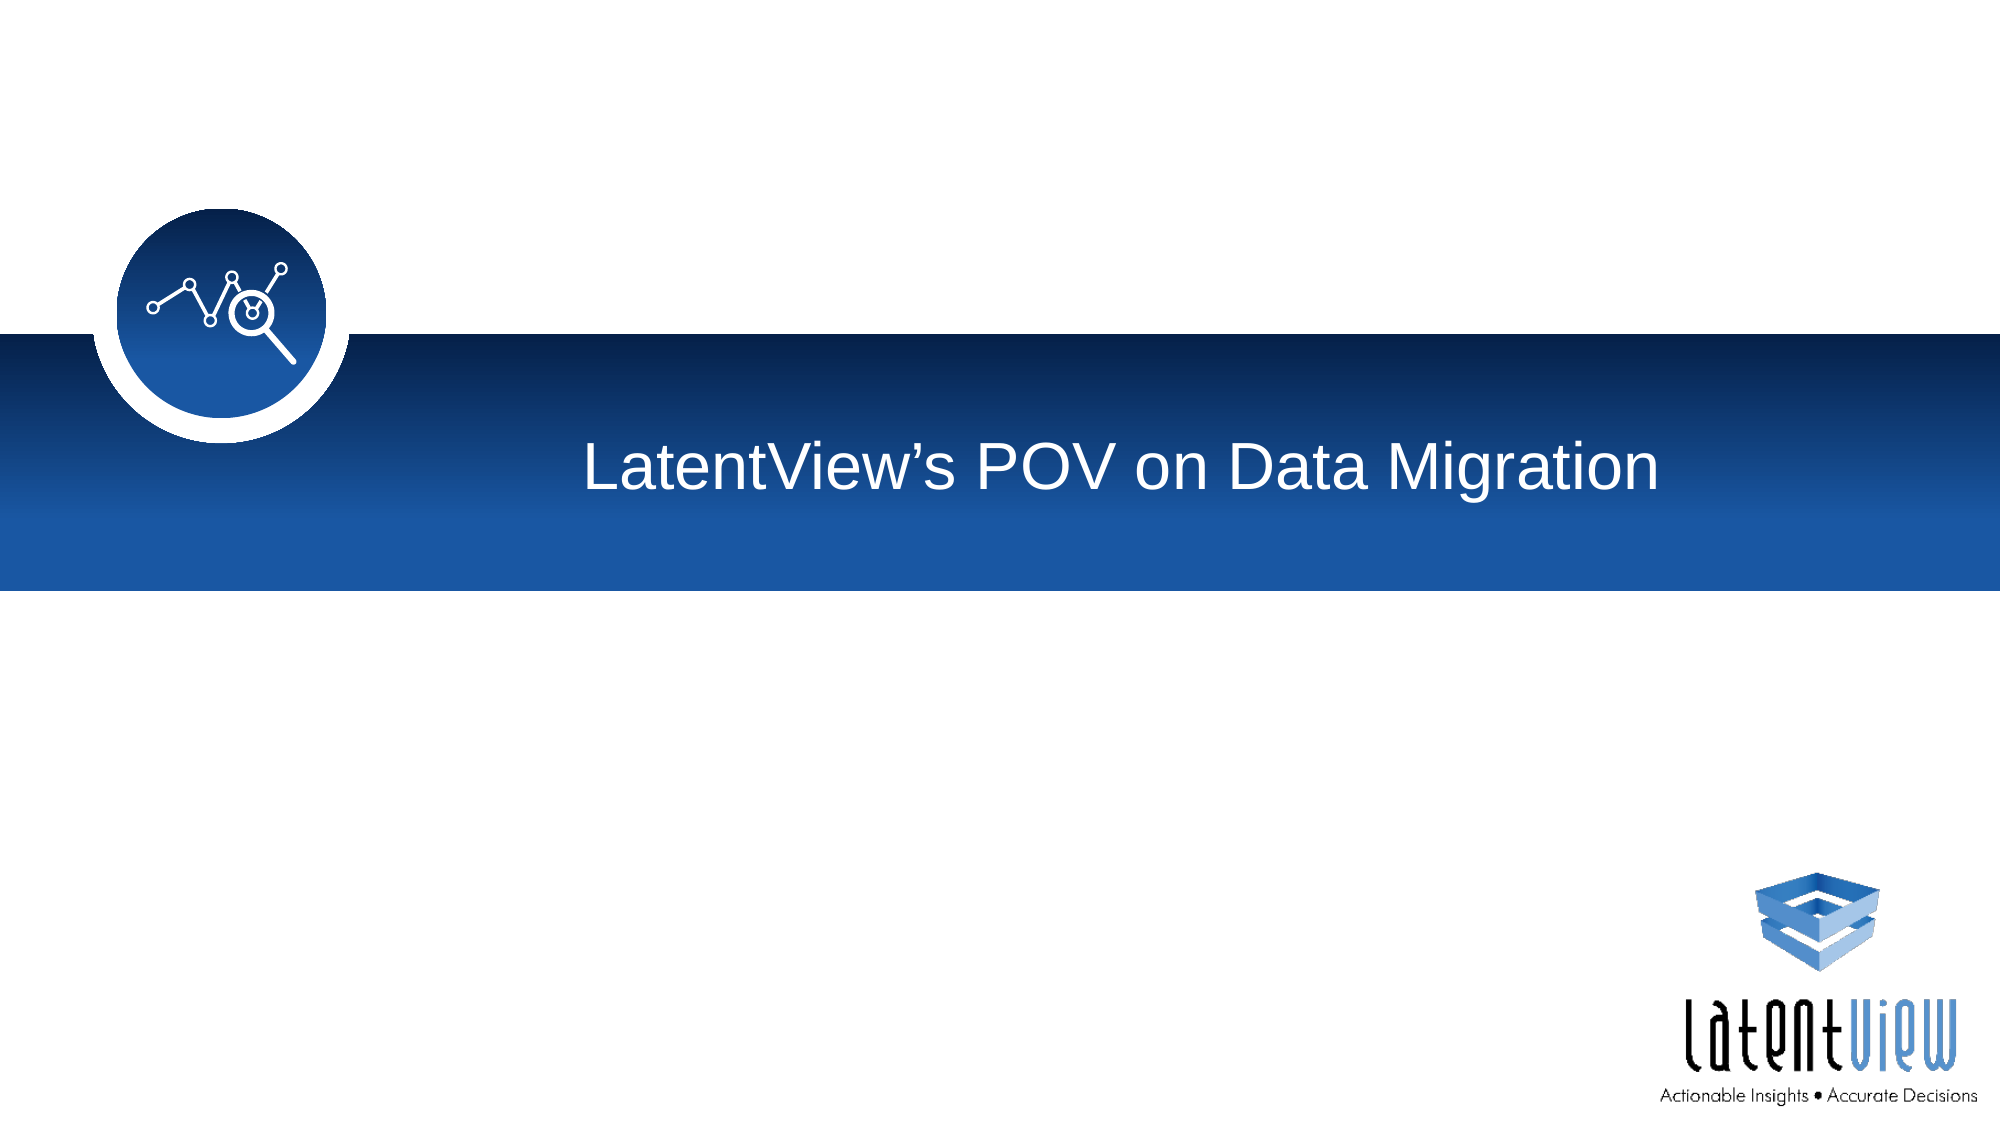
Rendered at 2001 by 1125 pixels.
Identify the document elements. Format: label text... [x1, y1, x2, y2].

picture [1610, 841, 2001, 1125]
list LatentView’s POV on Data Migration [467, 387, 1777, 538]
